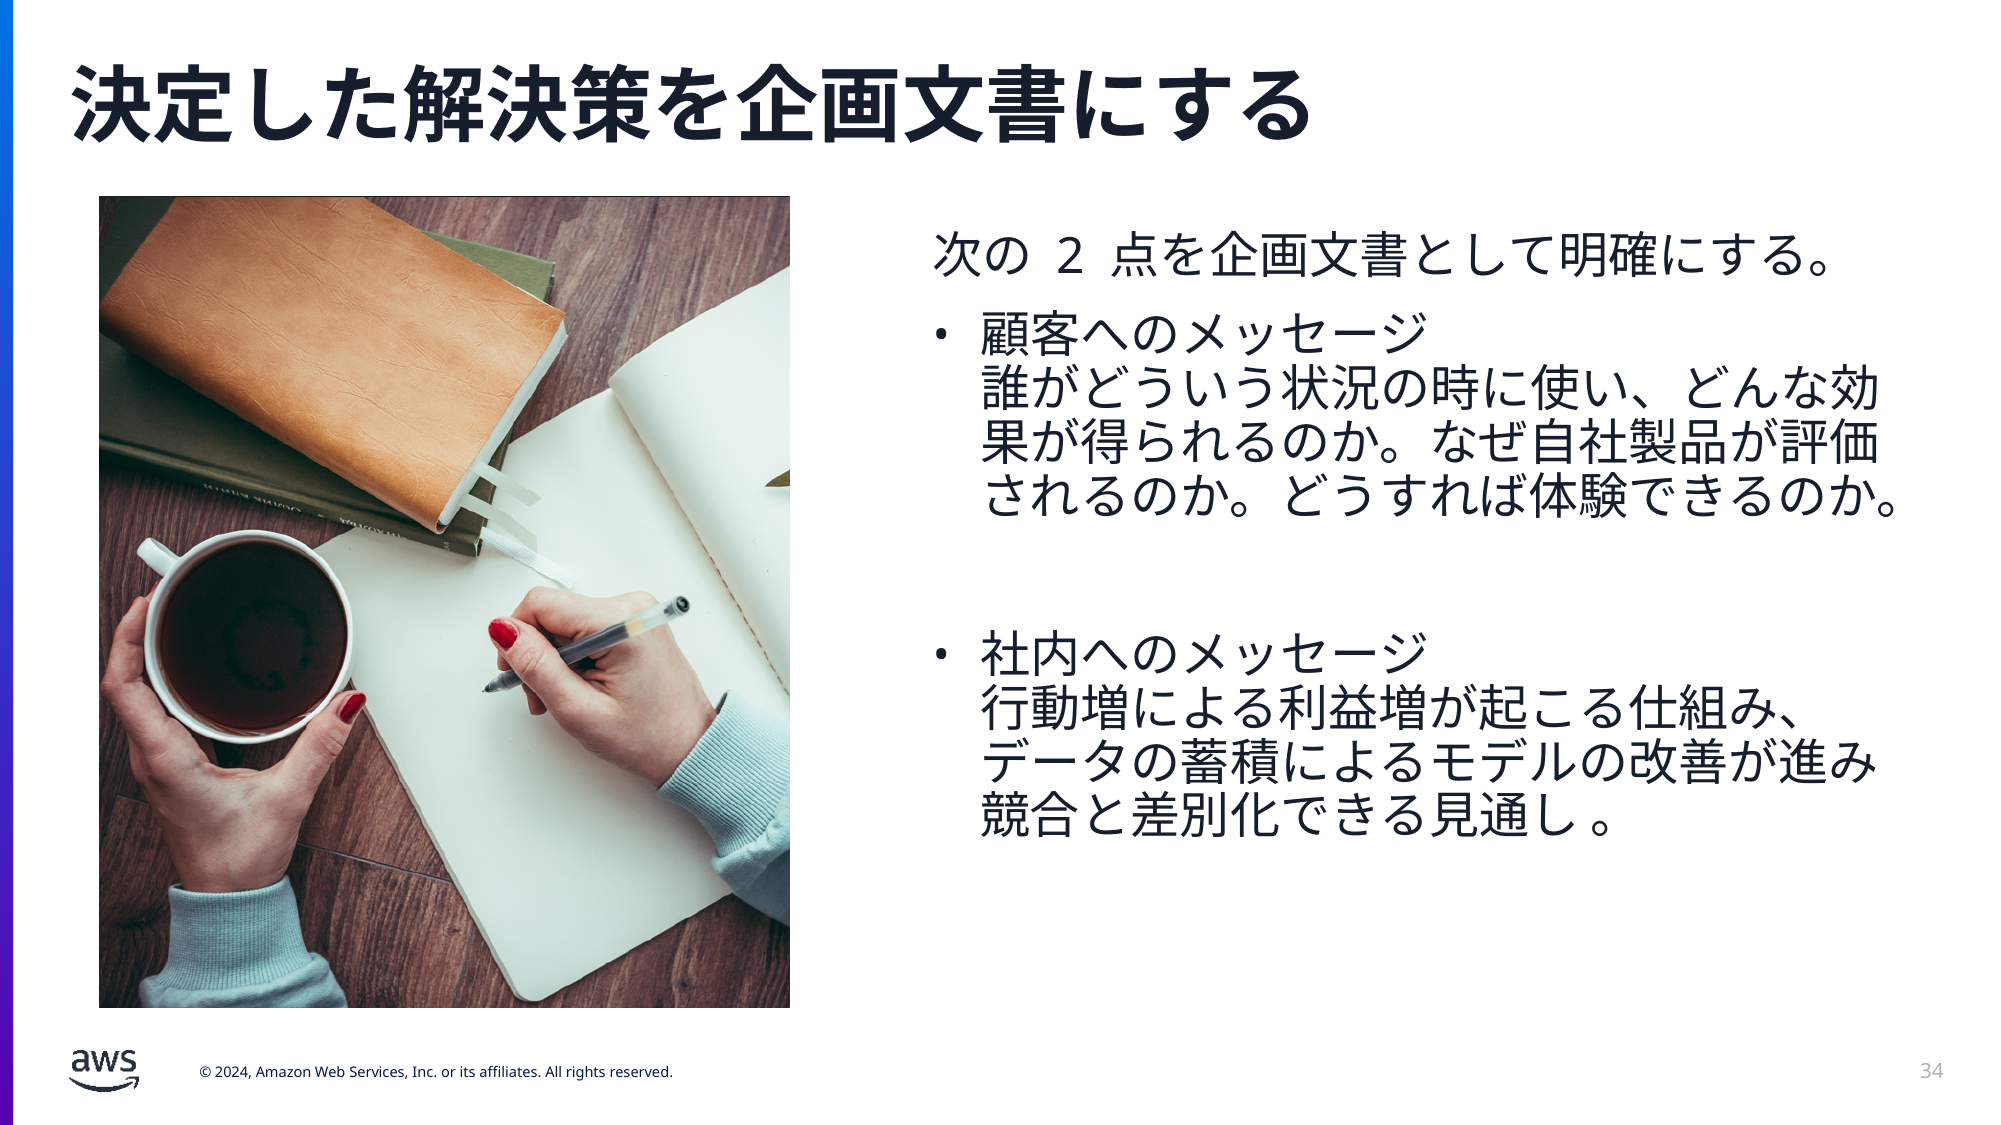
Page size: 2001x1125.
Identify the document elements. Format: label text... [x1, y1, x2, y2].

picture [99, 196, 790, 1008]
slide_number 34 [1493, 1041, 1944, 1102]
text_box 次の 2 点を企画文書として明確にする。 顧客へのメッセージ 誰がどういう状況の時に使い、どんな効果が得られるのか。なぜ自社製品が評価されるのか。どうすれば体験できるのか。 社内へのメッセージ 行動増による利益増が起こる仕組み、データの蓄積によるモデルの改善が進み競合と差別化できる見通し 。 [918, 222, 1900, 1029]
title 決定した解決策を企画文書にする [69, 56, 1944, 163]
picture [69, 1050, 139, 1092]
